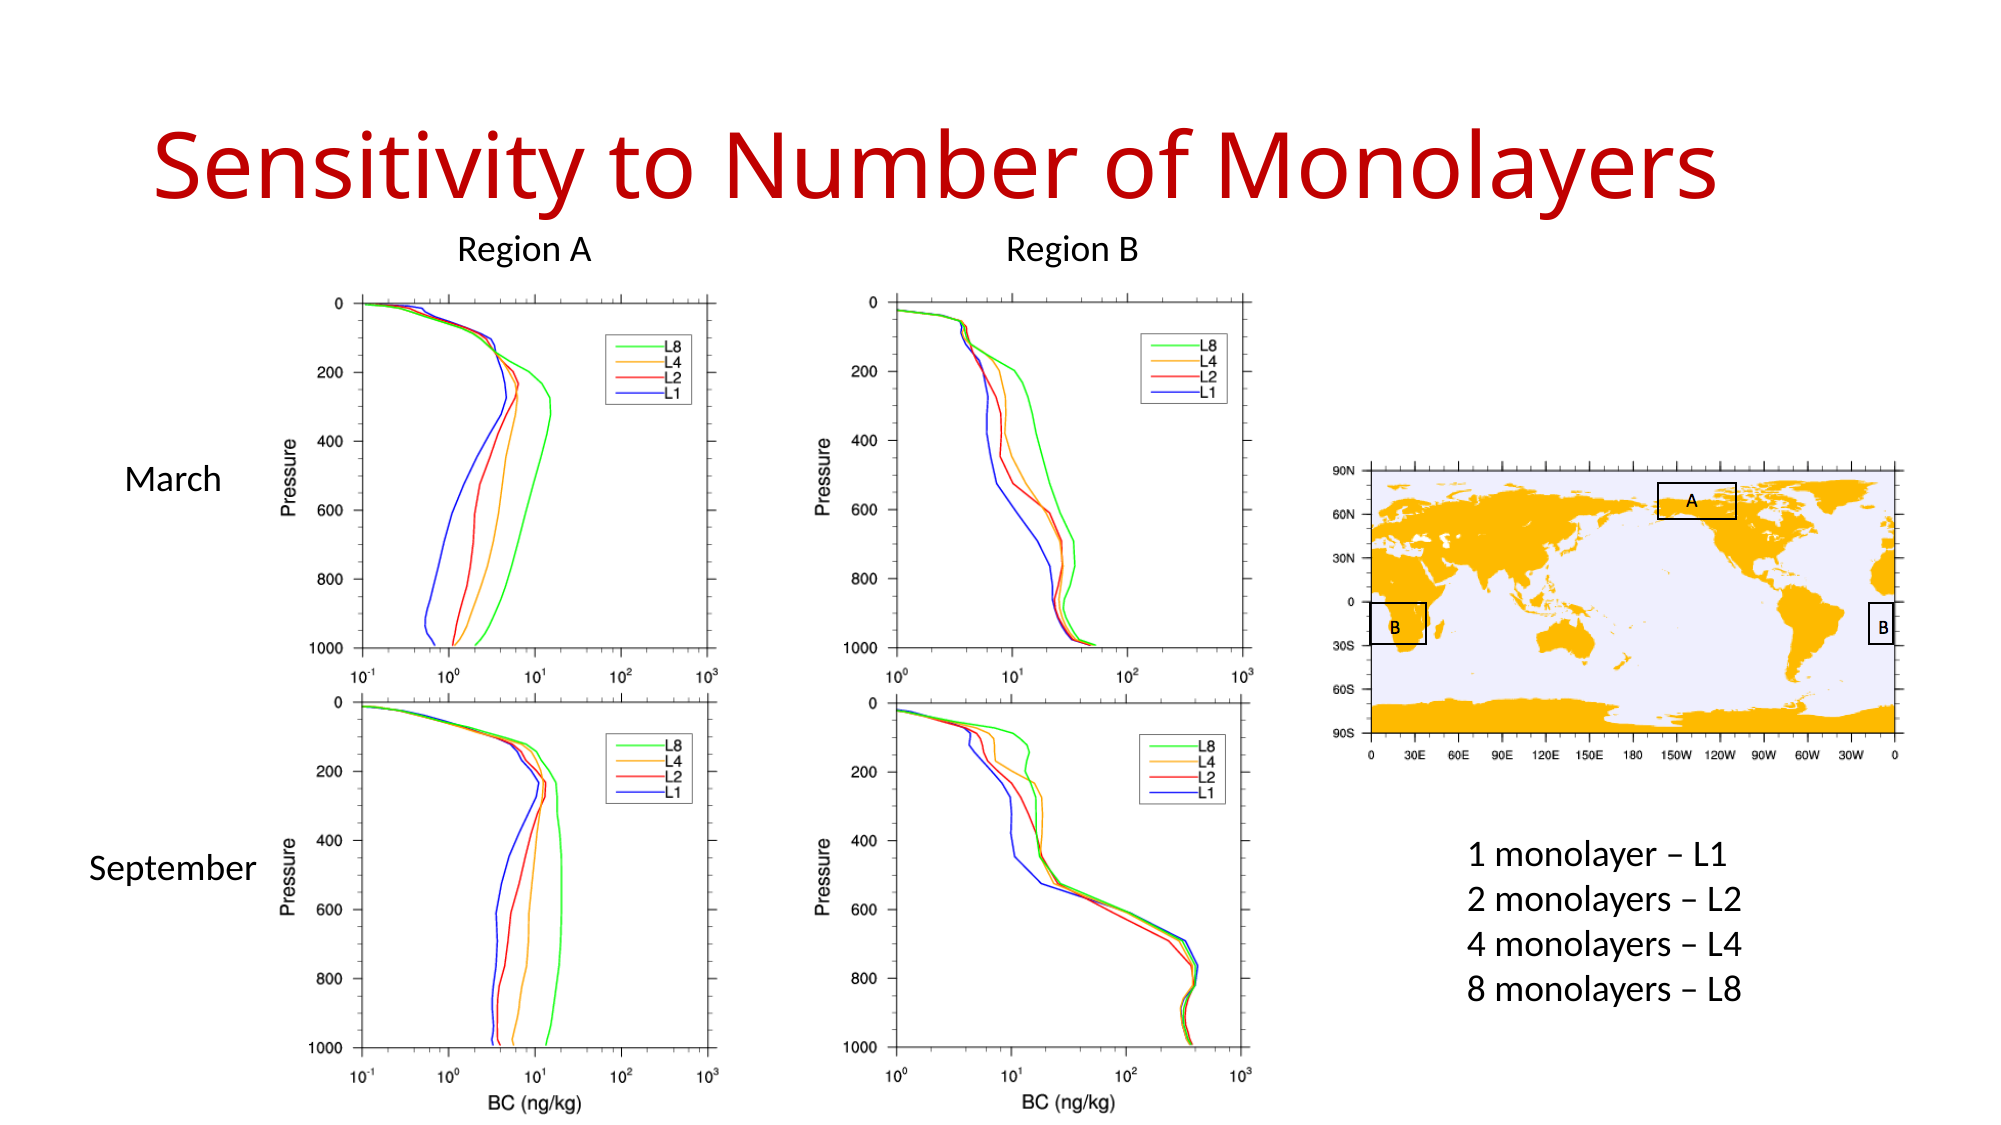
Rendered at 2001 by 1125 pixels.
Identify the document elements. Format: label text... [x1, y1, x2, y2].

title Sensitivity to Number of Monolayers [137, 59, 1863, 278]
text_box Region A Region B [374, 216, 1773, 277]
picture [1311, 433, 1923, 797]
picture [808, 684, 1273, 1125]
text_box March [109, 446, 269, 507]
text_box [269, 275, 738, 1125]
text_box 1 monolayer – L1 2 monolayers – L2 4 monolayers – L4 8 monolayers – L8 [1452, 821, 1779, 1017]
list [804, 283, 1277, 725]
text_box September [74, 835, 269, 896]
